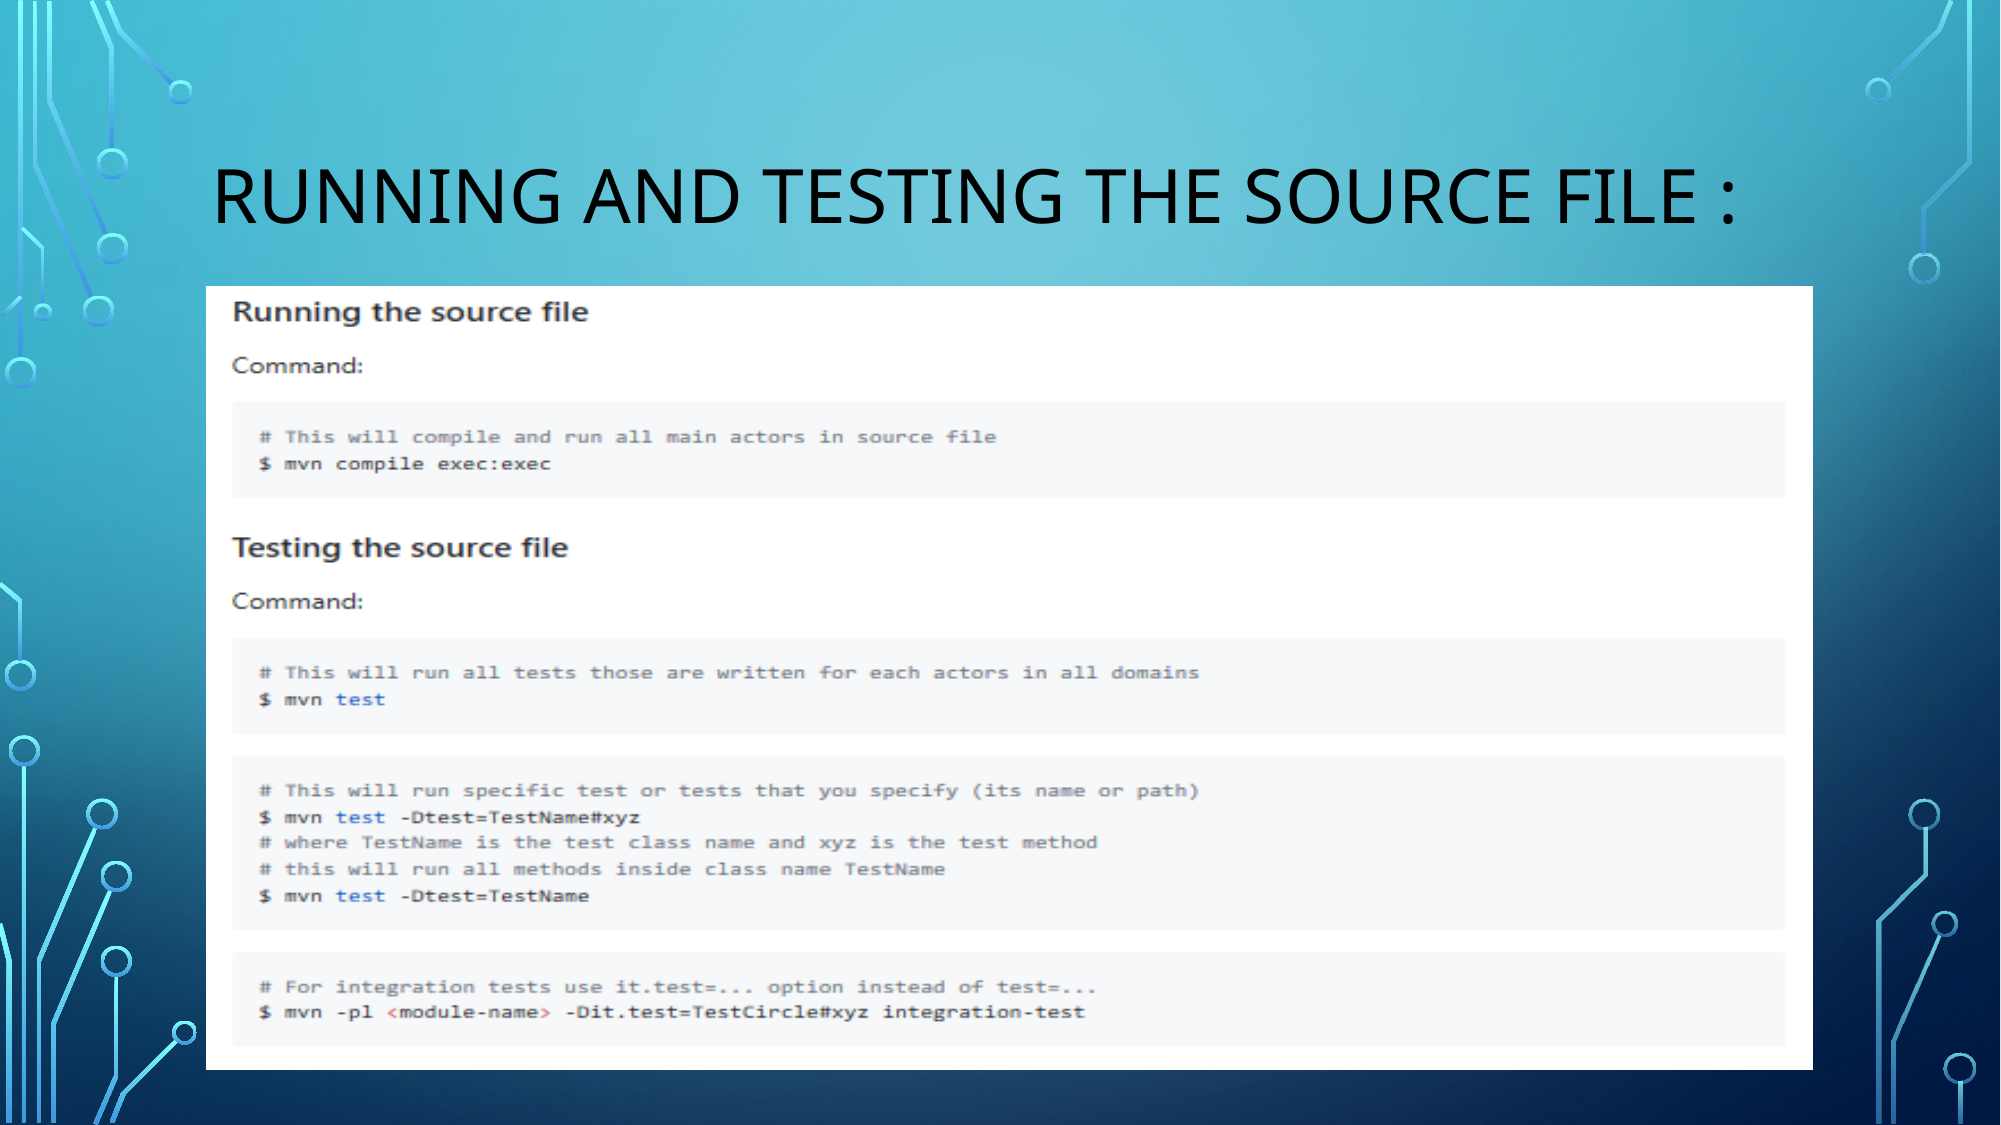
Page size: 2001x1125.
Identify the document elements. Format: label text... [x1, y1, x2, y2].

title RUNNING AND TESTING THE SOURCE FILE : [196, 129, 1822, 269]
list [206, 286, 1813, 1071]
